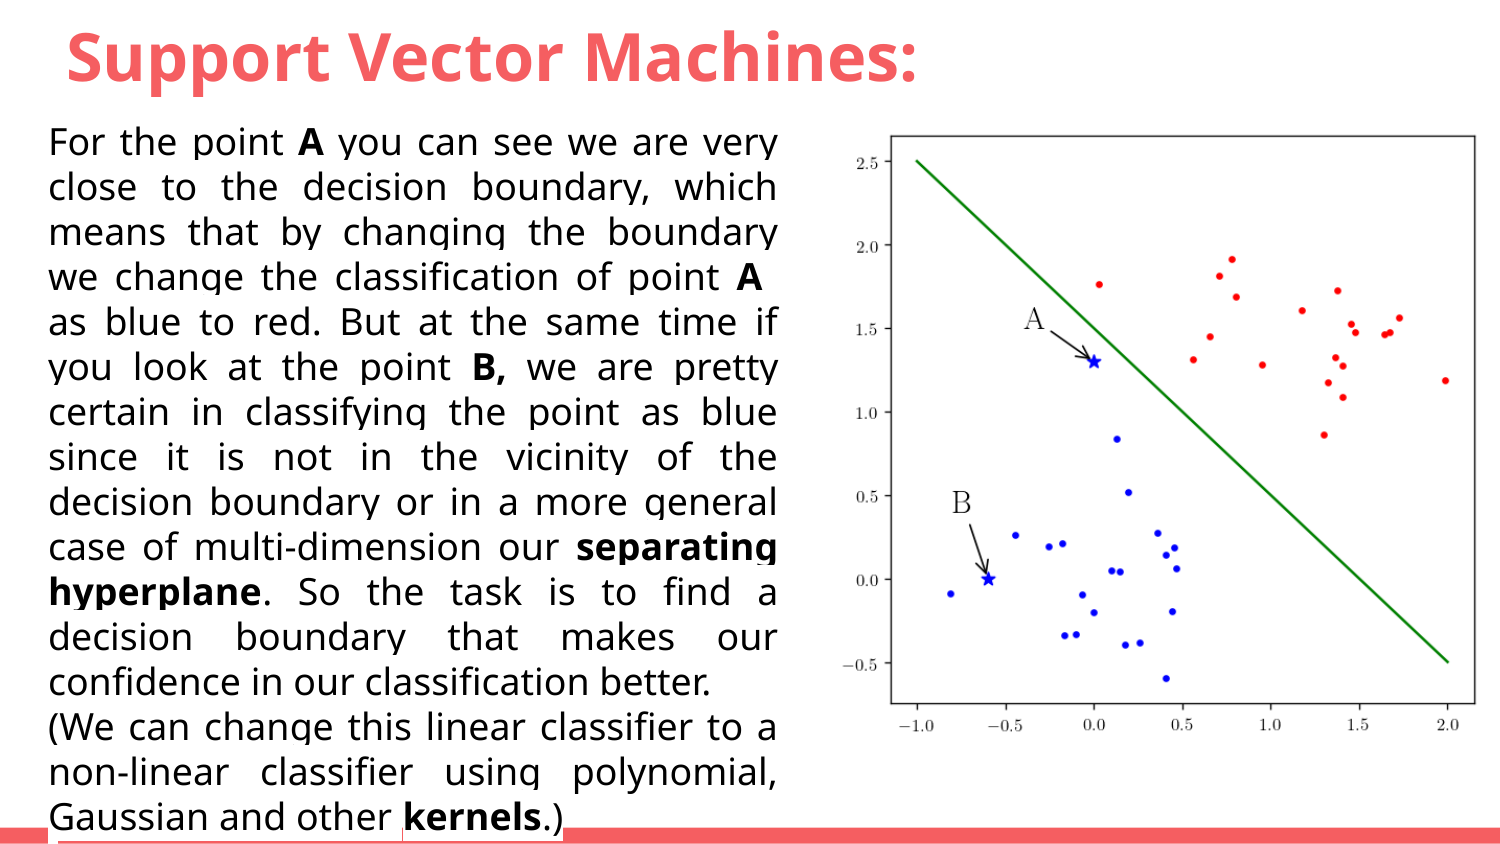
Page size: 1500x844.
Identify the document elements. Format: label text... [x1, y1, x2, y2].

text_box For the point A you can see we are very close to the decision boundary, which means that by changing the boundary we change the classification of point A as blue to red. But at the same time if you look at the point B, we are pretty certain in classifying the point as blue since it is not in the vicinity of the decision boundary or in a more general case of multi-dimension our separating hyperplane. So the task is to find a decision boundary that makes our confidence in our classification better. (We can change this linear classifier to a non-linear classifier using polynomial, Gaussian and other kernels.) [33, 102, 794, 803]
picture [829, 119, 1490, 746]
title Support Vector Machines: [51, 0, 1449, 103]
